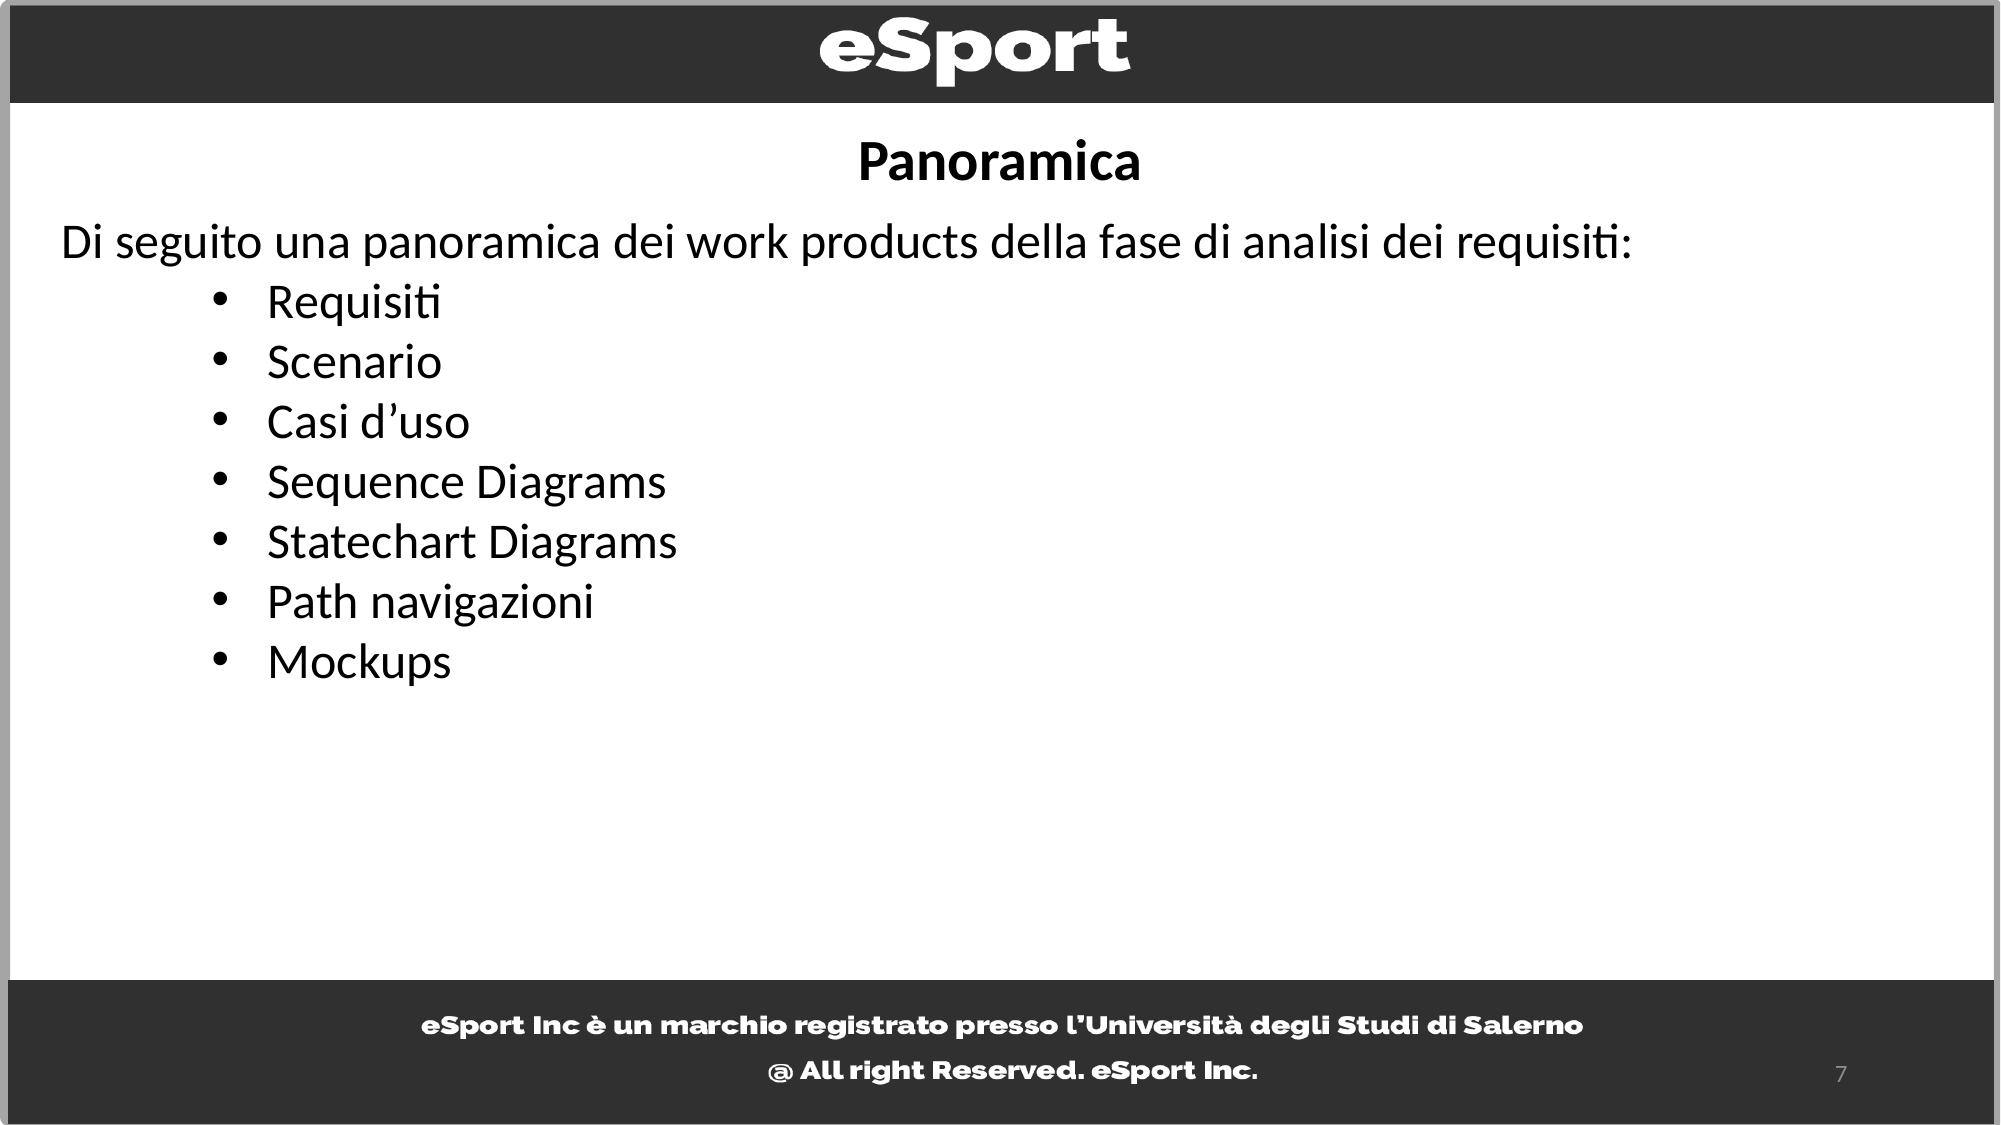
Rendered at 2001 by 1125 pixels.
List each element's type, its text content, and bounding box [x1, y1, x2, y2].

text_box Di seguito una panoramica dei work products della fase di analisi dei requisiti: Requisiti Scenario Casi d’uso Sequence Diagrams Statechart Diagrams Path navigazioni Mockups [46, 200, 1863, 876]
slide_number 7 [1412, 1042, 1863, 1103]
text_box Panoramica [405, 115, 1595, 200]
picture [0, 0, 2001, 1125]
